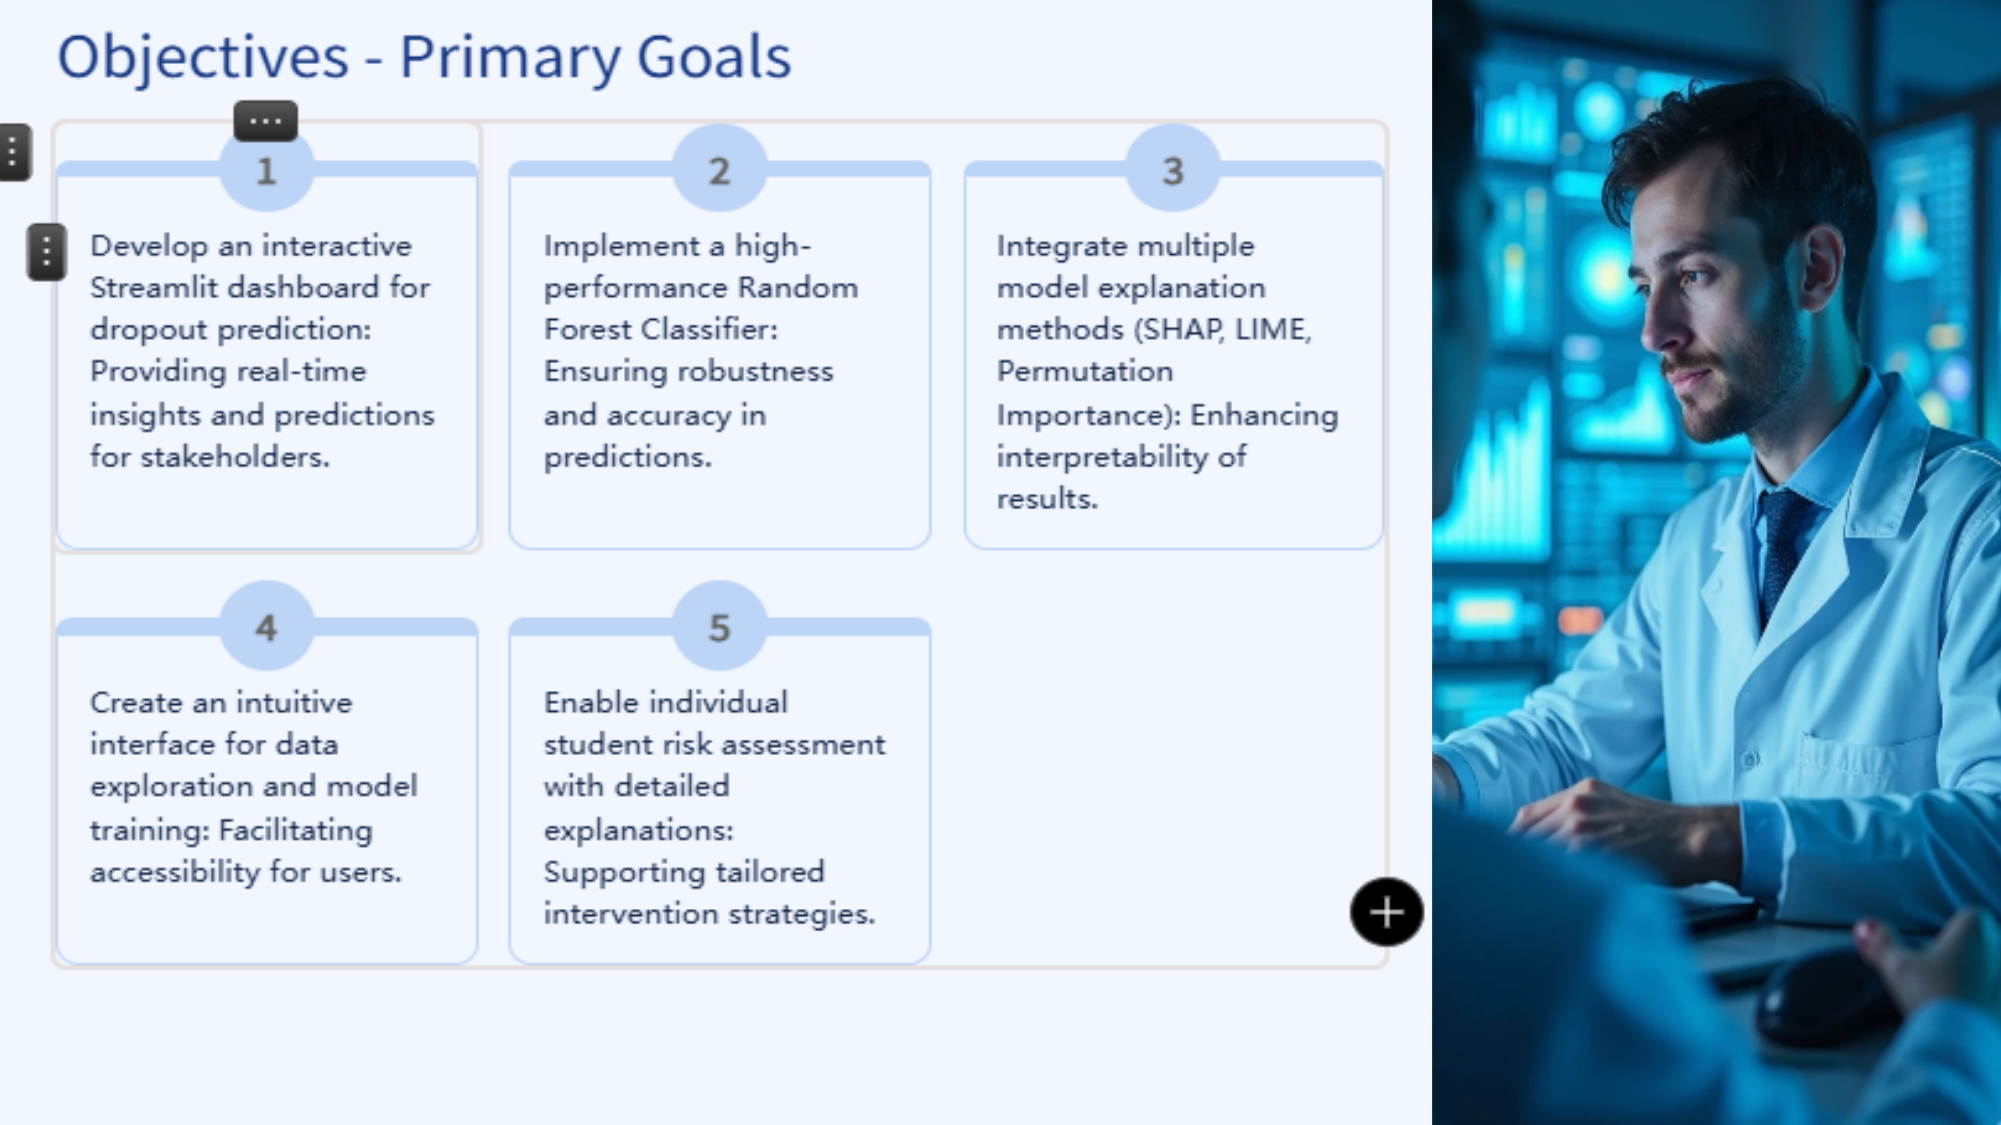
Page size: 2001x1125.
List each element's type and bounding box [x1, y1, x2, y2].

list [1433, 0, 2000, 1125]
picture [0, 0, 1433, 1125]
